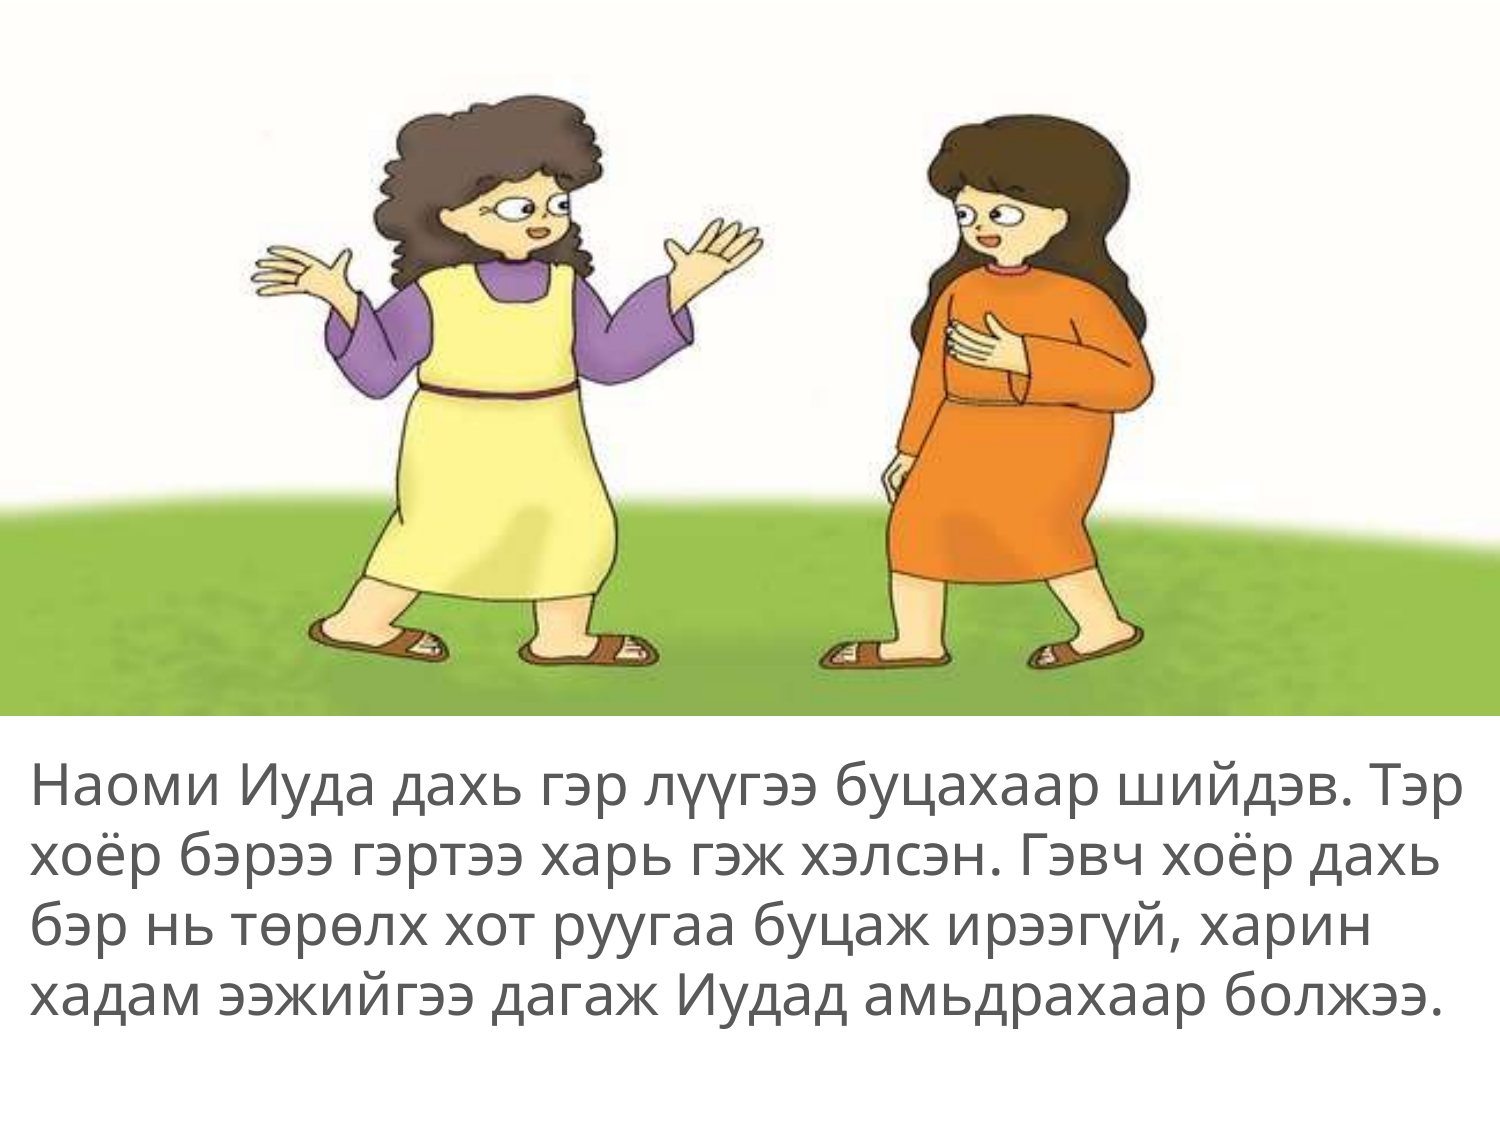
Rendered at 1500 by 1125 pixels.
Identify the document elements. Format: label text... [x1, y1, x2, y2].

picture [0, 1, 1500, 717]
text_box Наоми Иуда дахь гэр лүүгээ буцахаар шийдэв. Тэр хоёр бэрээ гэртээ харь гэж хэлсэн. Гэвч хоёр дахь бэр нь төрөлх хот руугаа буцаж ирээгүй, харин хадам ээжийгээ дагаж Иудад амьдрахаар болжээ. [14, 739, 1486, 1035]
